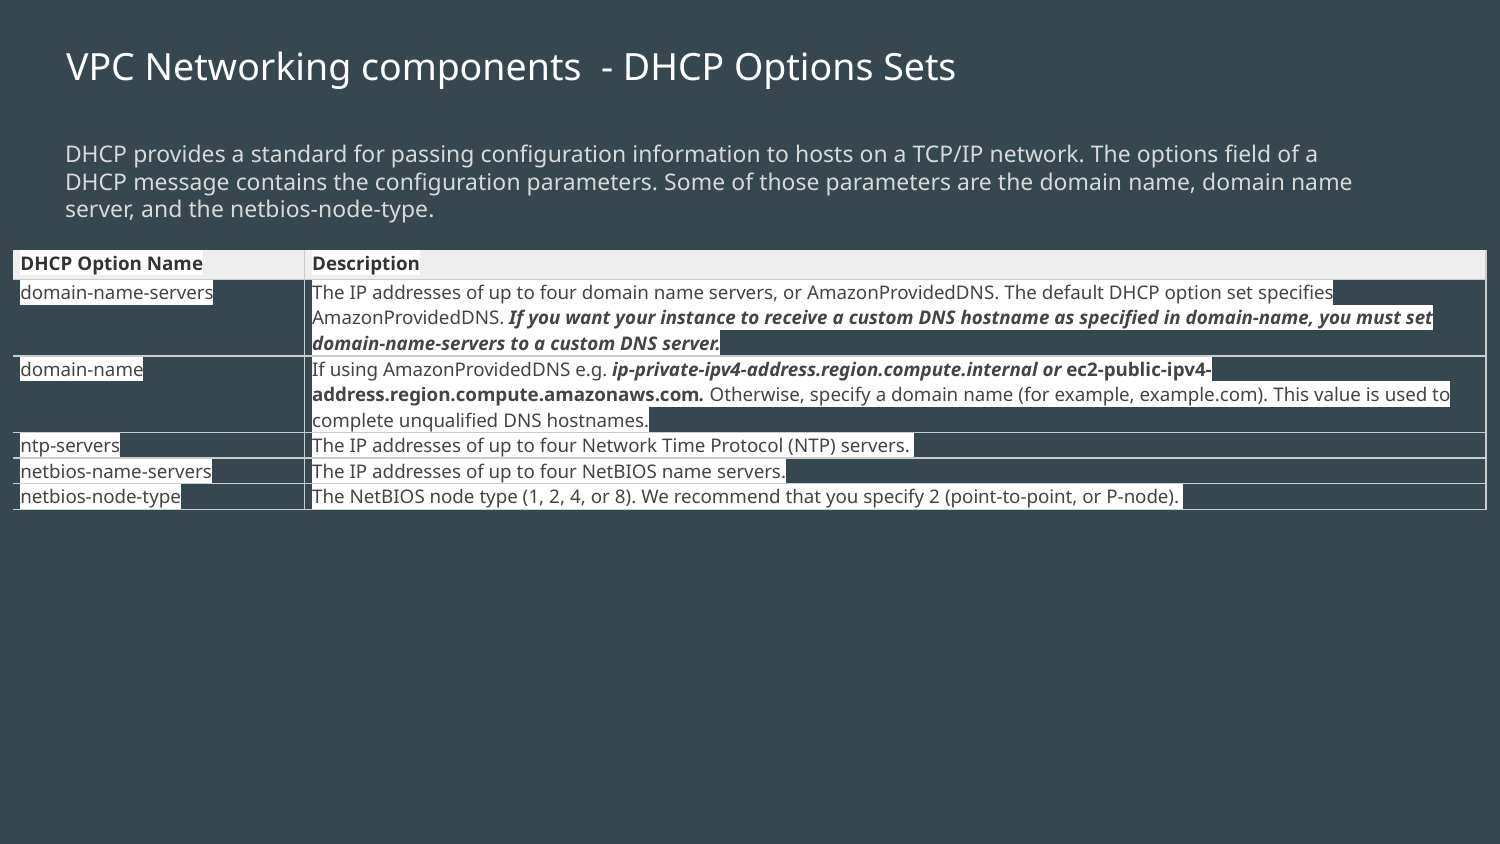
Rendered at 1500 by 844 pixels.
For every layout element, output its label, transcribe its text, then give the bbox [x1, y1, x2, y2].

title VPC Networking components - DHCP Options Sets [51, 1, 1360, 103]
table_header Description [305, 250, 1485, 279]
table_cell domain-name-servers [13, 280, 304, 355]
table_cell netbios-name-servers [13, 459, 304, 483]
table_cell The IP addresses of up to four domain name servers, or AmazonProvidedDNS. The default DHCP option set specifies AmazonProvidedDNS. If you want your instance to receive a custom DNS hostname as specified in domain-name, you must set domain-name-servers to a custom DNS server. [305, 280, 1485, 355]
table_cell If using AmazonProvidedDNS e.g. ip-private-ipv4-address.region.compute.internal or ec2-public-ipv4-address.region.compute.amazonaws.com. Otherwise, specify a domain name (for example, example.com). This value is used to complete unqualified DNS hostnames. [305, 357, 1485, 432]
text_box DHCP provides a standard for passing configuration information to hosts on a TCP/IP network. The options field of a DHCP message contains the configuration parameters. Some of those parameters are the domain name, domain name server, and the netbios-node-type. [50, 124, 1370, 233]
table_cell netbios-node-type [13, 484, 304, 509]
table_cell The IP addresses of up to four NetBIOS name servers. [305, 459, 1485, 483]
table_cell ntp-servers [13, 433, 304, 457]
table_cell domain-name [13, 357, 304, 432]
table_cell The NetBIOS node type (1, 2, 4, or 8). We recommend that you specify 2 (point-to-point, or P-node). [305, 484, 1485, 509]
table_header DHCP Option Name [13, 250, 304, 279]
table_cell The IP addresses of up to four Network Time Protocol (NTP) servers. [305, 433, 1485, 457]
